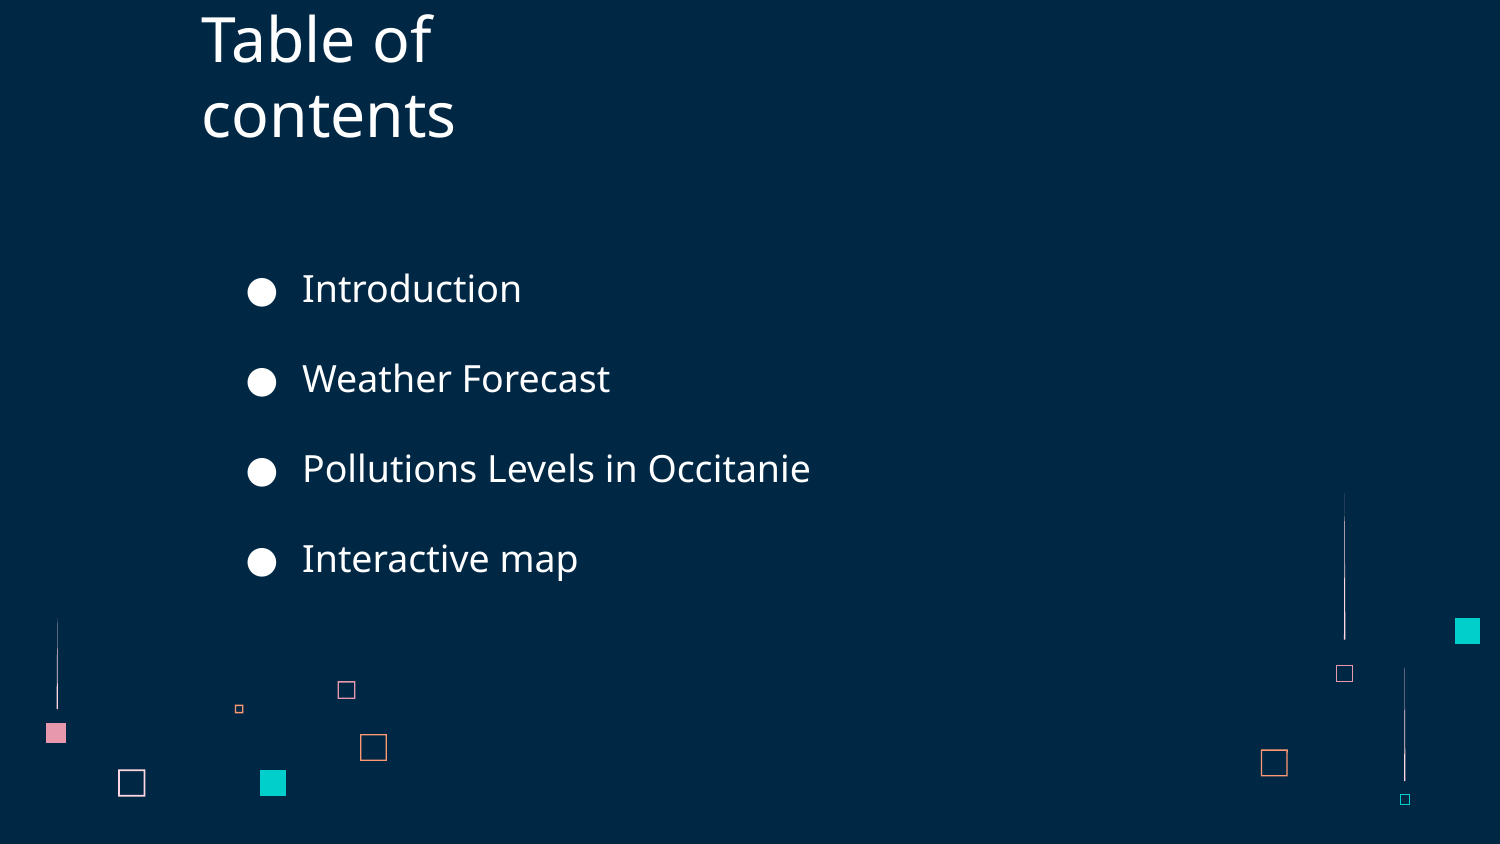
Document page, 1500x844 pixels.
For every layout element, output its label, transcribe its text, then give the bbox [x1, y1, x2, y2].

title Table of contents [186, 70, 671, 166]
list Introduction Weather Forecast Pollutions Levels in Occitanie Interactive map [212, 250, 1124, 594]
